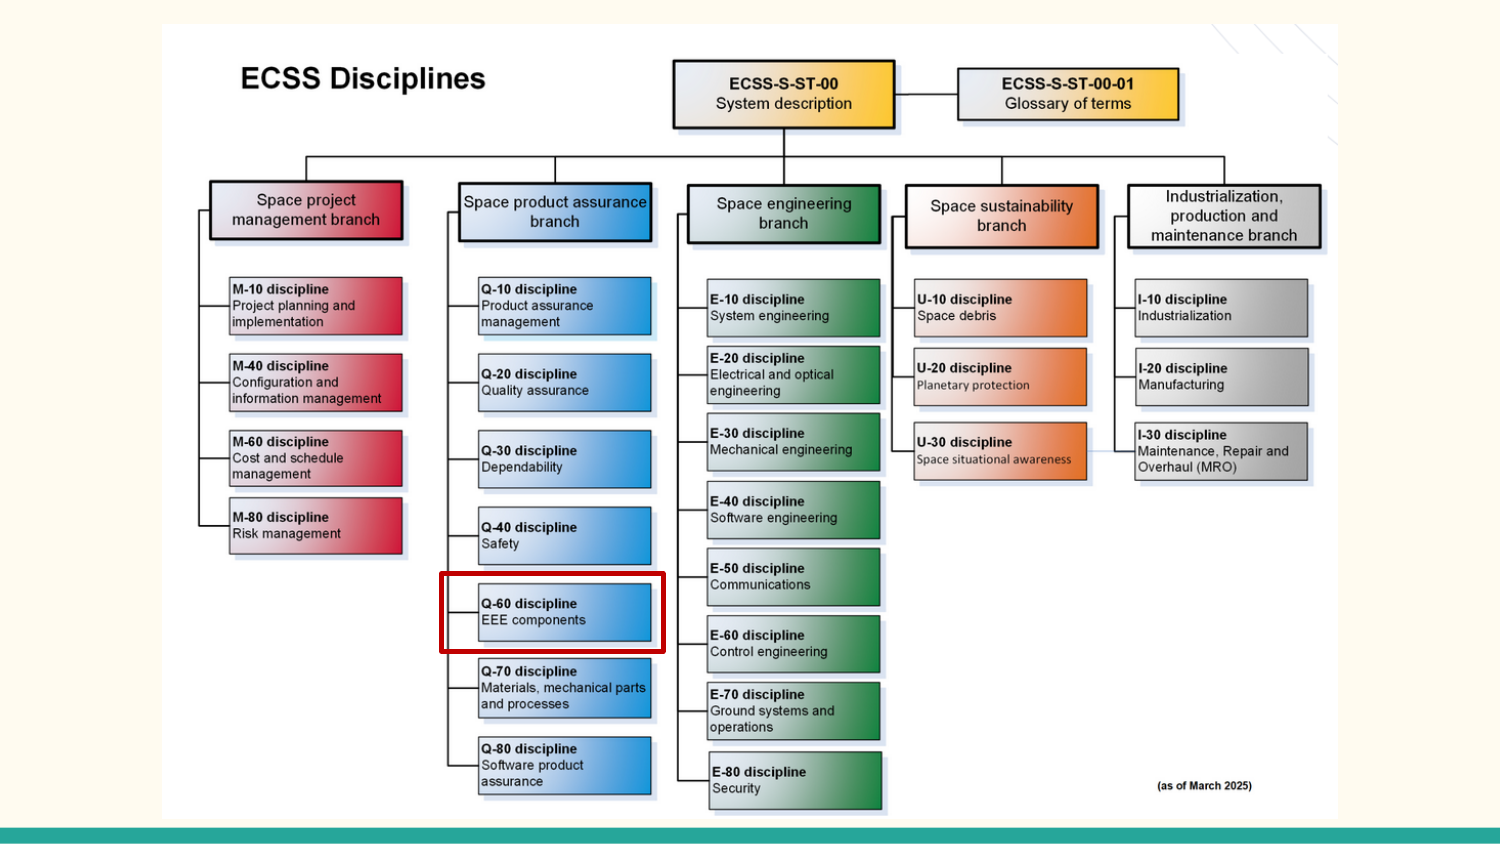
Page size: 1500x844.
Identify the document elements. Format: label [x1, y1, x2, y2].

picture [162, 24, 1338, 819]
